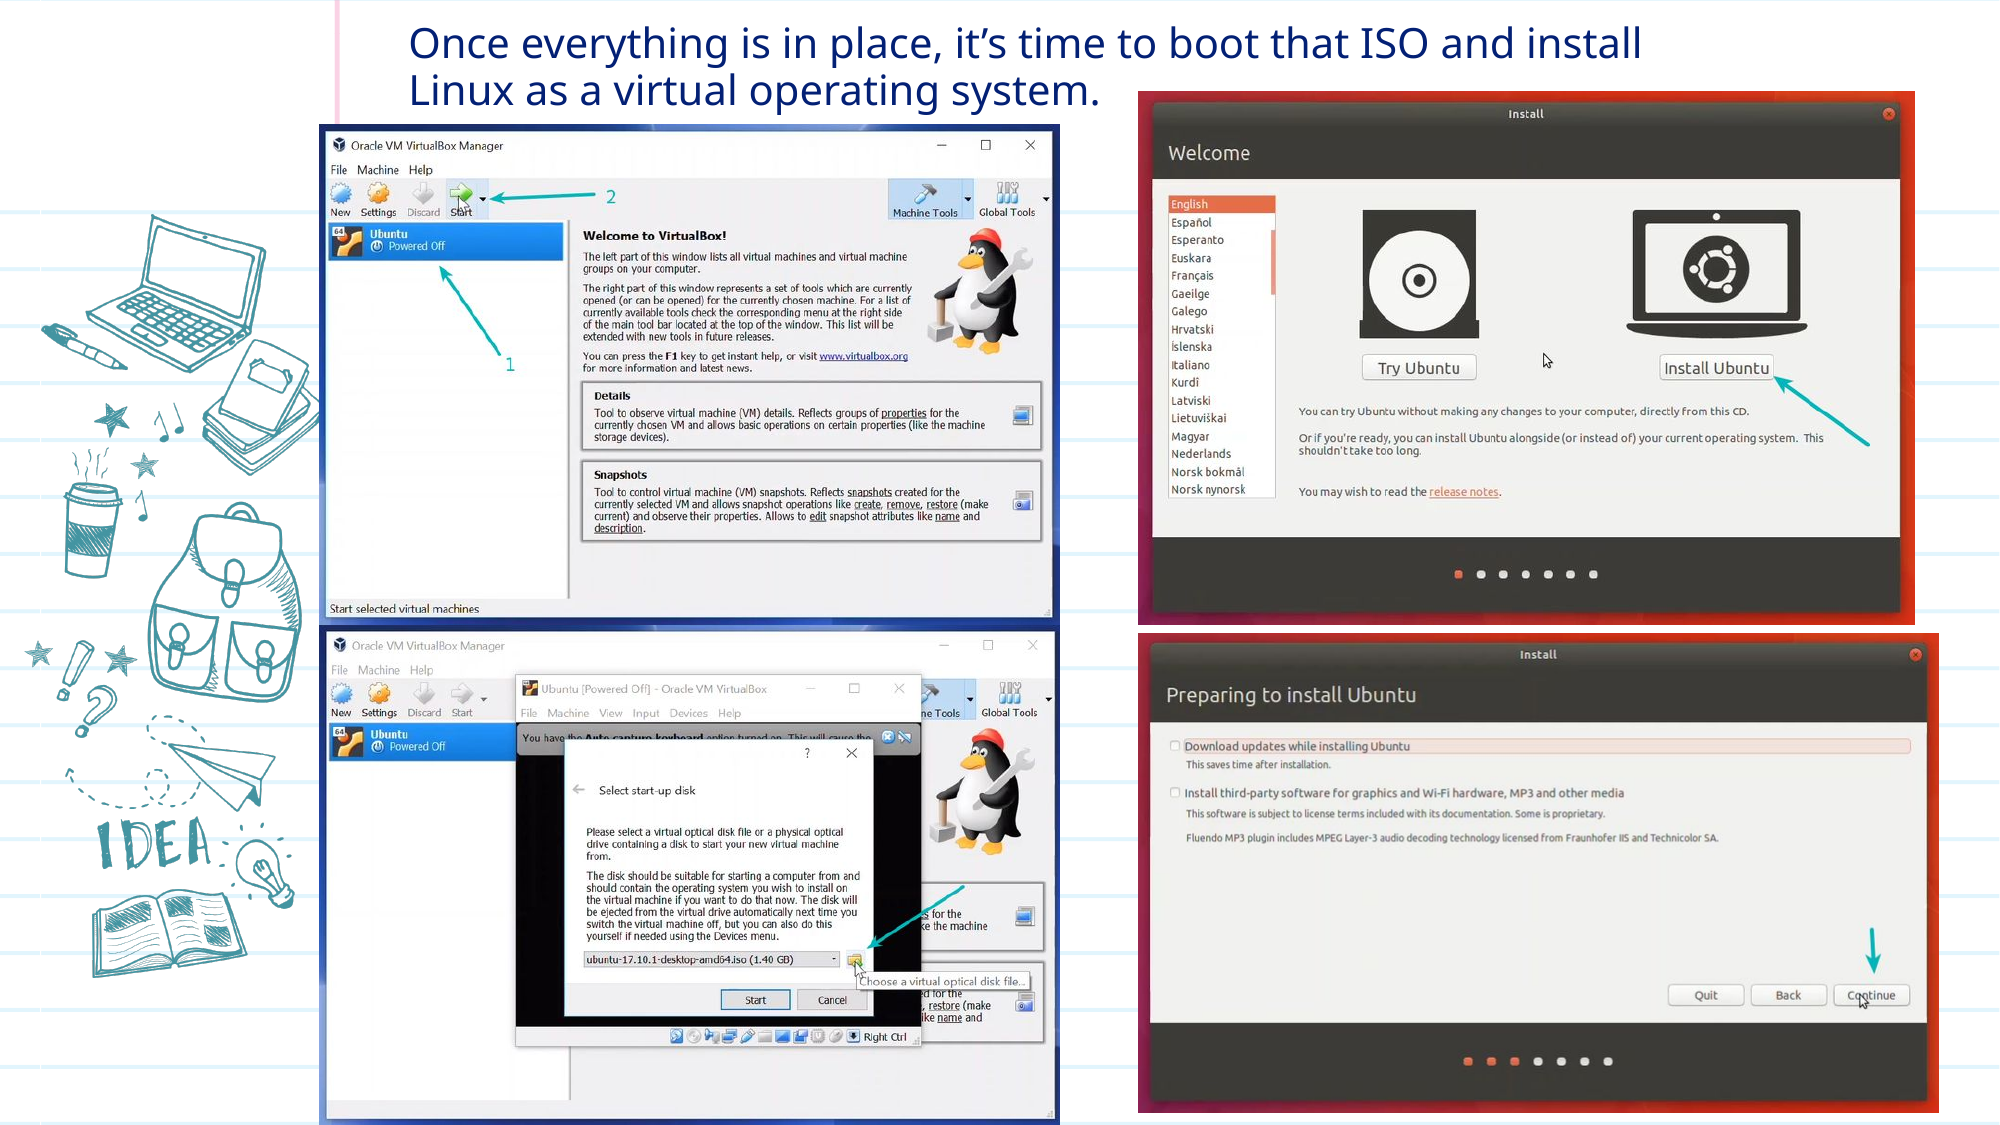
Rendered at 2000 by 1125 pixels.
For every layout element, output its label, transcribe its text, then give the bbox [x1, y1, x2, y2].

list Once everything is in place, it’s time to boot that ISO and install Linux as a virtual operating system. [388, 10, 1764, 91]
picture [24, 214, 318, 978]
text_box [318, 91, 1939, 1125]
